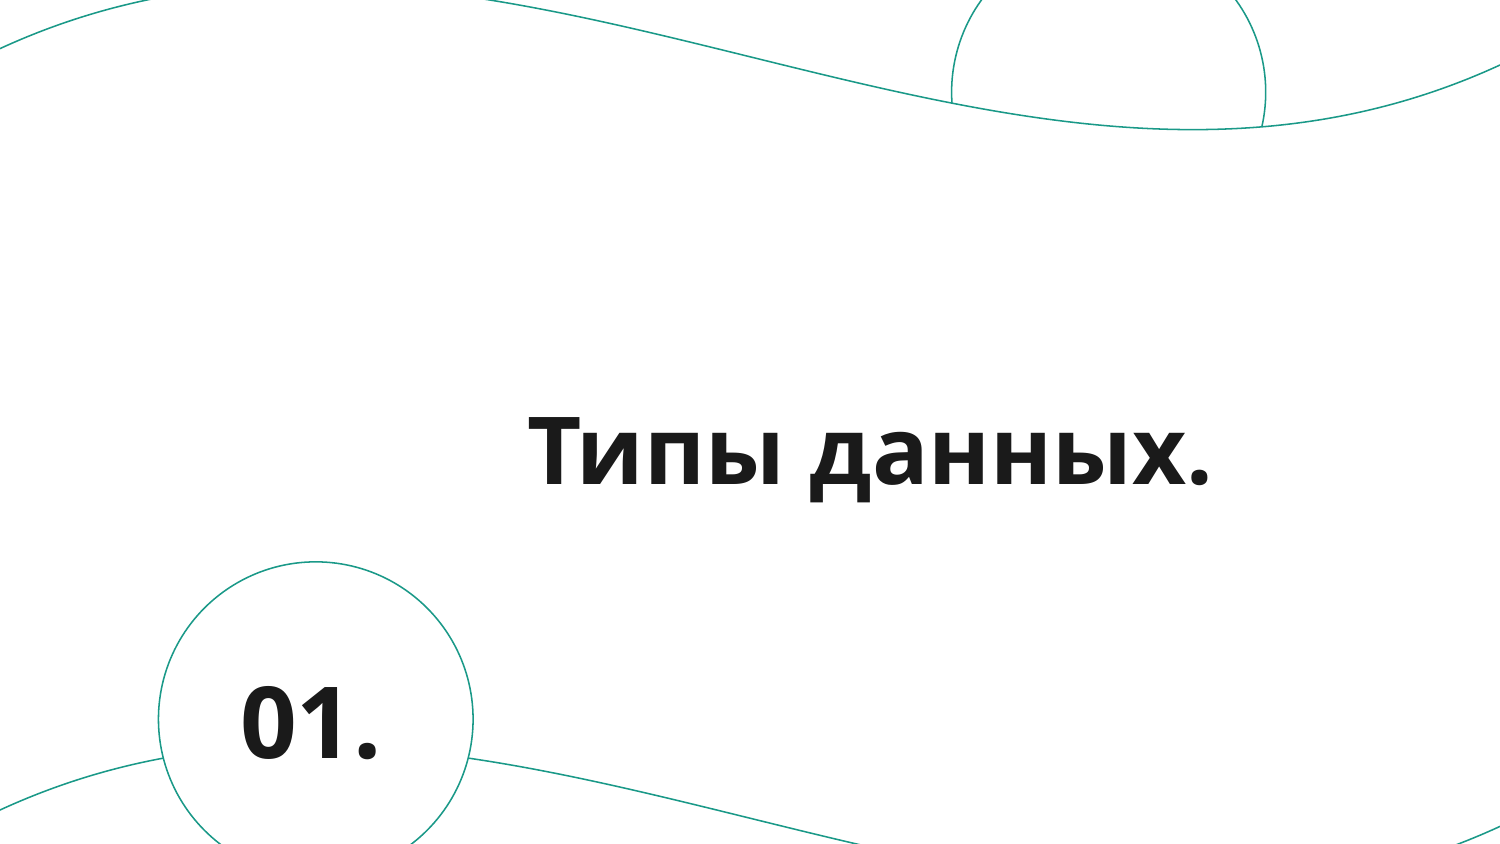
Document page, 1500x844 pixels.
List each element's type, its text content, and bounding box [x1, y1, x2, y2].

title 01. [225, 644, 448, 827]
subtitle Типы данных. [302, 325, 1229, 519]
